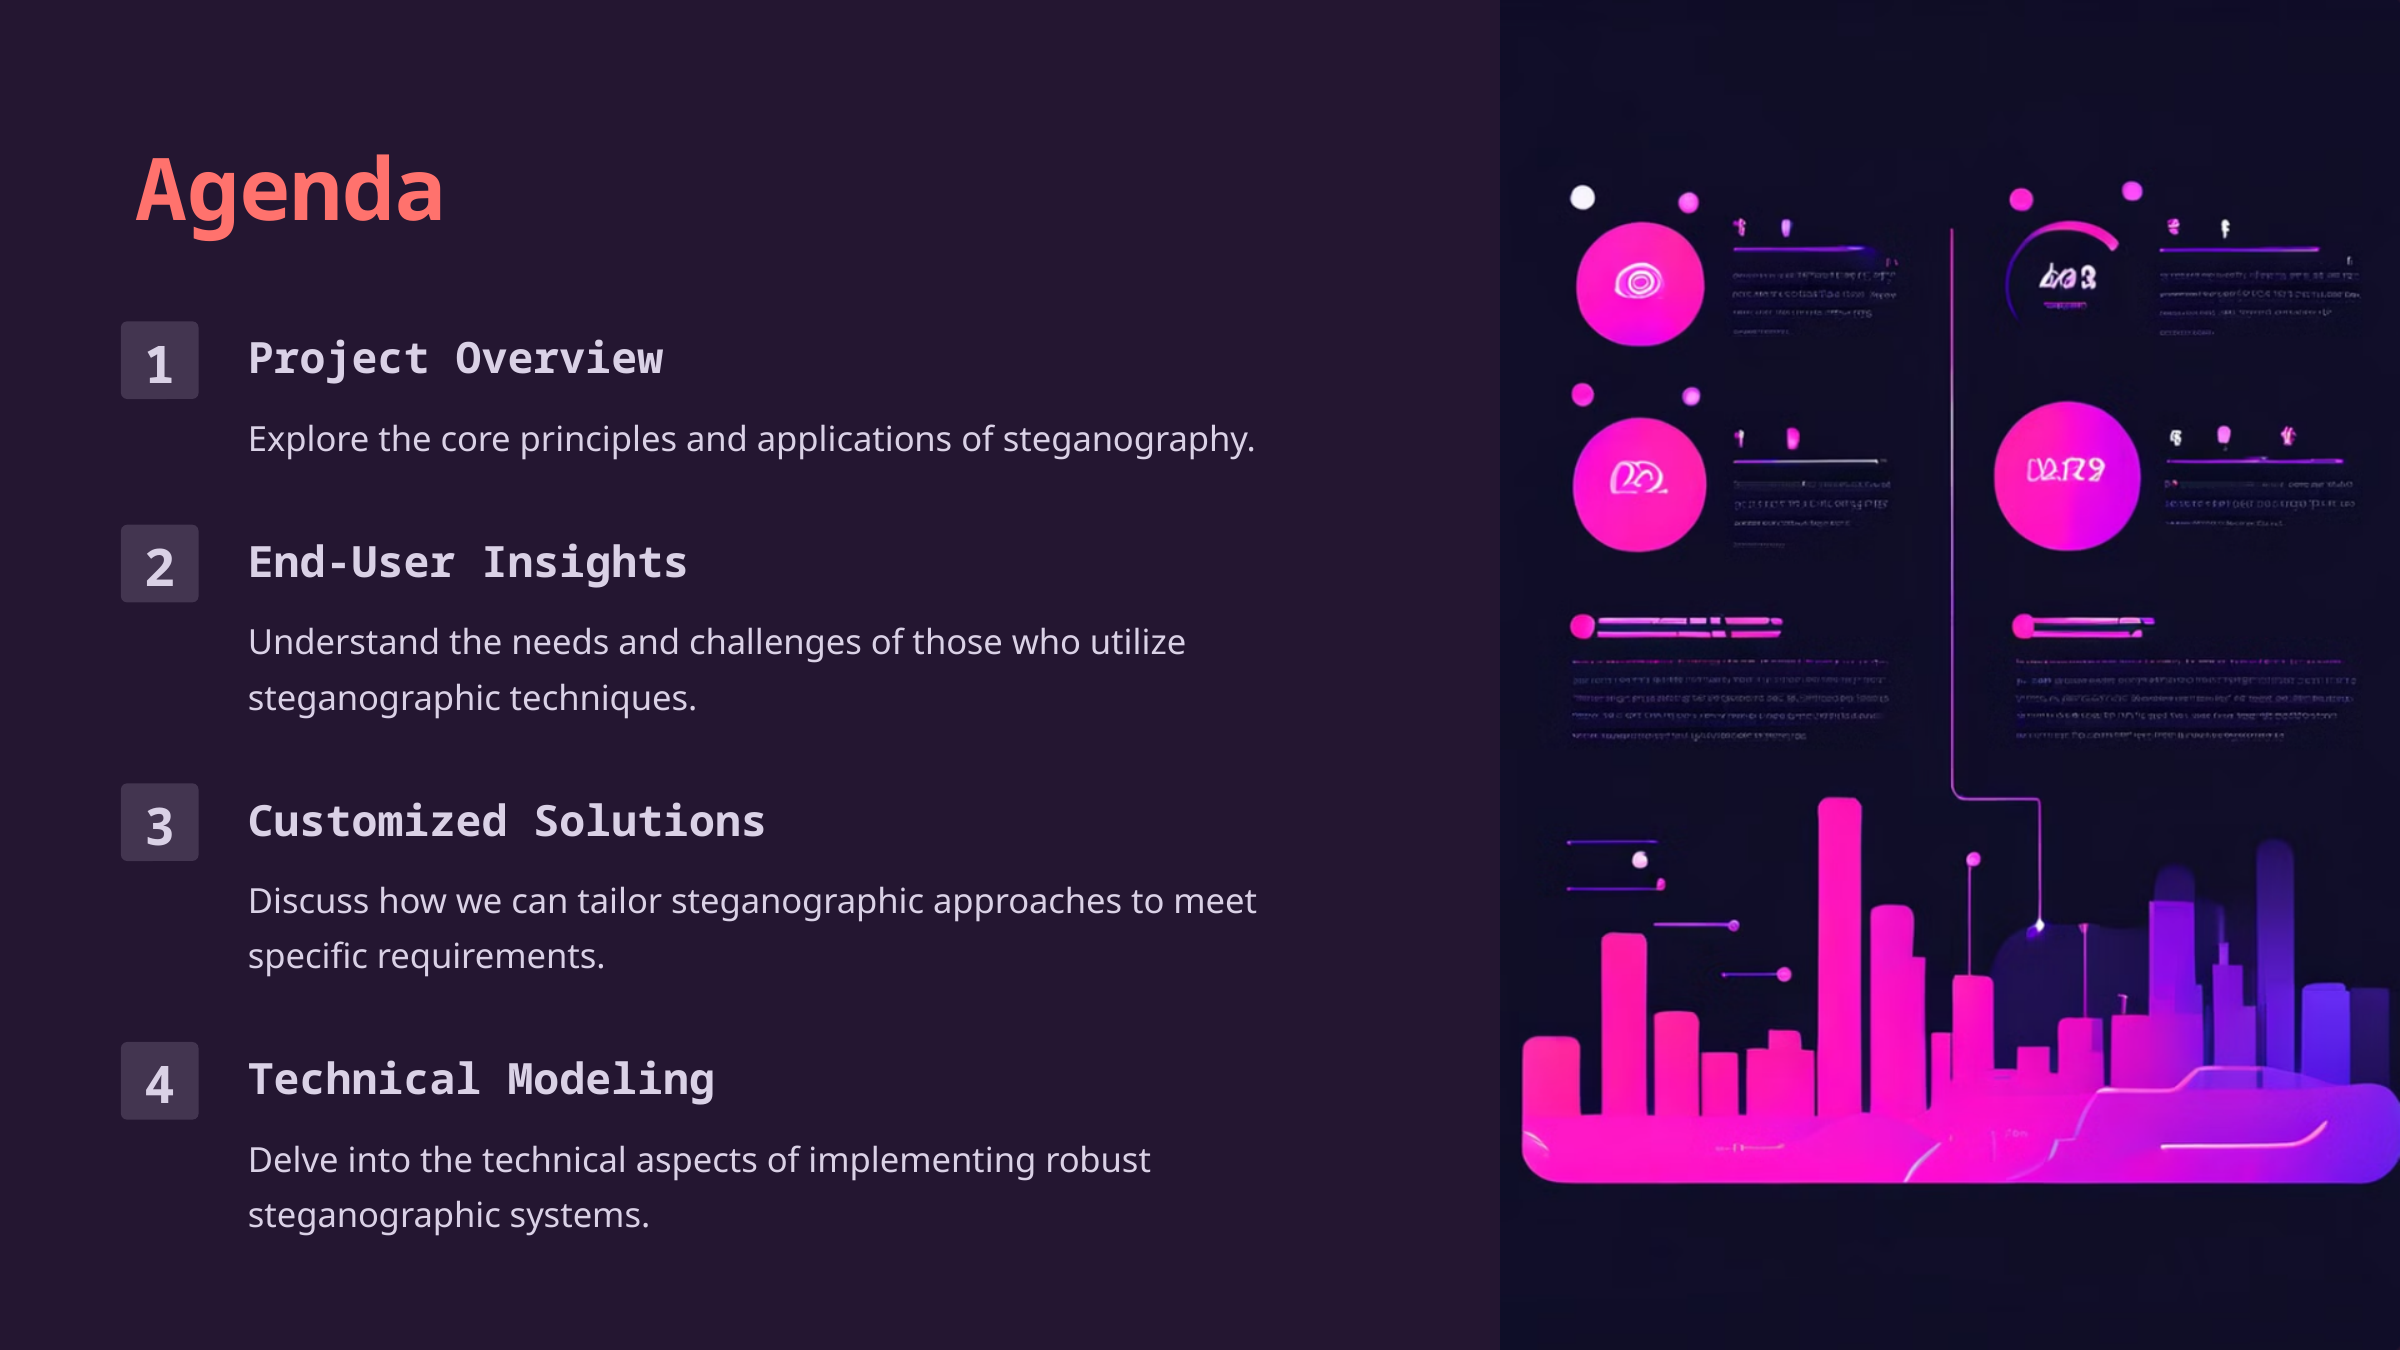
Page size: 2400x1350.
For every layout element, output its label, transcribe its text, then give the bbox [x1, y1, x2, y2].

text_box [120, 783, 199, 862]
text_box 2 [146, 537, 173, 590]
text_box 3 [146, 796, 173, 849]
text_box Project Overview [233, 321, 666, 376]
text_box Delve into the technical aspects of implementing robust steganographic systems. [233, 1116, 1379, 1228]
text_box [120, 1041, 199, 1120]
text_box Technical Modeling [233, 1041, 666, 1096]
text_box Explore the core principles and applications of steganography. [233, 396, 1379, 452]
text_box Agenda [120, 122, 985, 231]
text_box Discuss how we can tailor steganographic approaches to meet specific requirements. [233, 858, 1379, 969]
text_box [120, 321, 199, 400]
text_box [120, 524, 199, 603]
text_box 1 [146, 334, 173, 387]
text_box Customized Solutions [233, 783, 666, 838]
text_box 4 [146, 1054, 173, 1107]
picture [1499, 0, 2400, 1350]
text_box End-User Insights [233, 524, 666, 579]
text_box Understand the needs and challenges of those who utilize steganographic techniques. [233, 599, 1379, 710]
text_box [0, 0, 1499, 1350]
